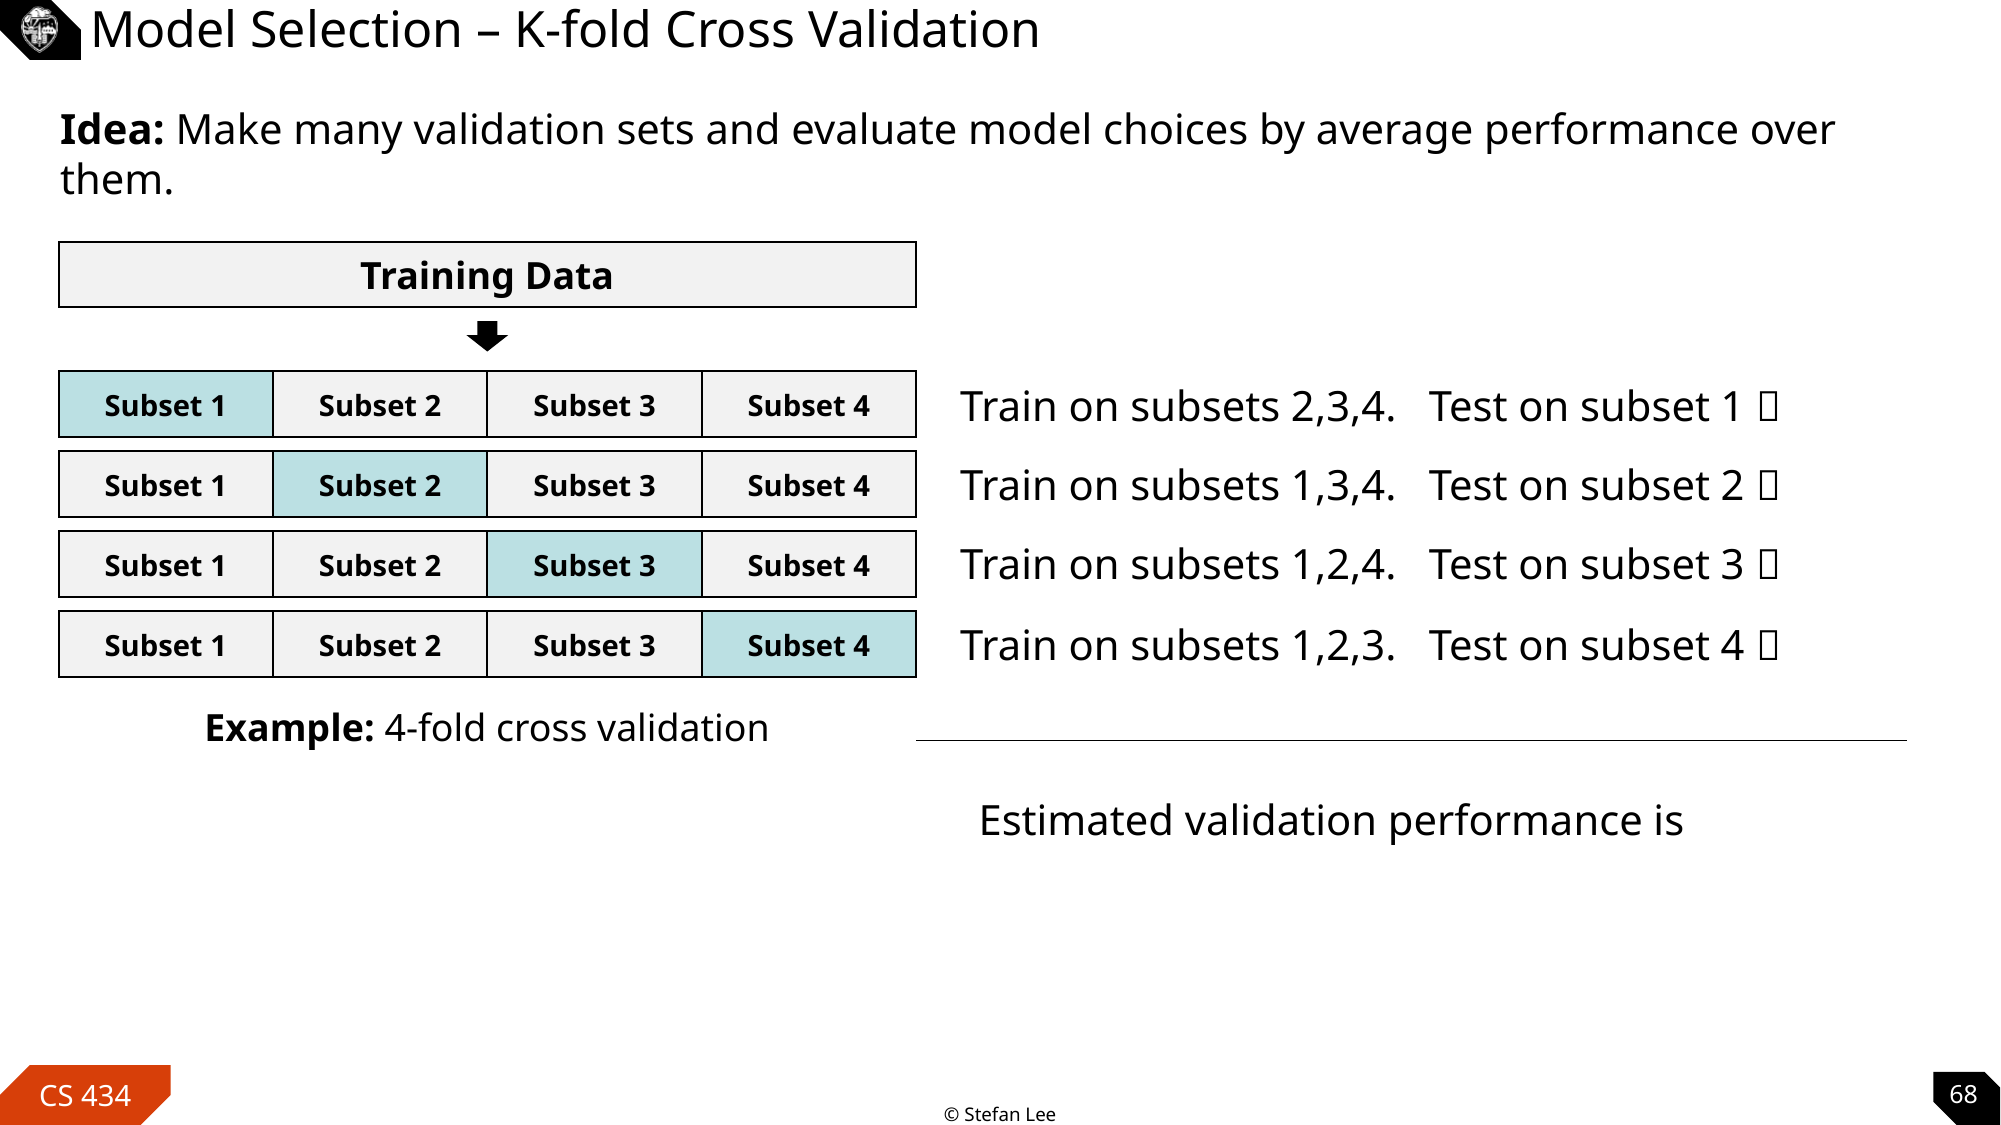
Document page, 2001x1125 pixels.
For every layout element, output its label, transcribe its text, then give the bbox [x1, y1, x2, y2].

slide_number 68 [1933, 1071, 1994, 1119]
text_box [58, 241, 917, 757]
text_box Idea: Make many validation sets and evaluate model choices by average performance over them. [45, 95, 1934, 211]
title Model Selection – K-fold Cross Validation [0, 1, 1699, 61]
